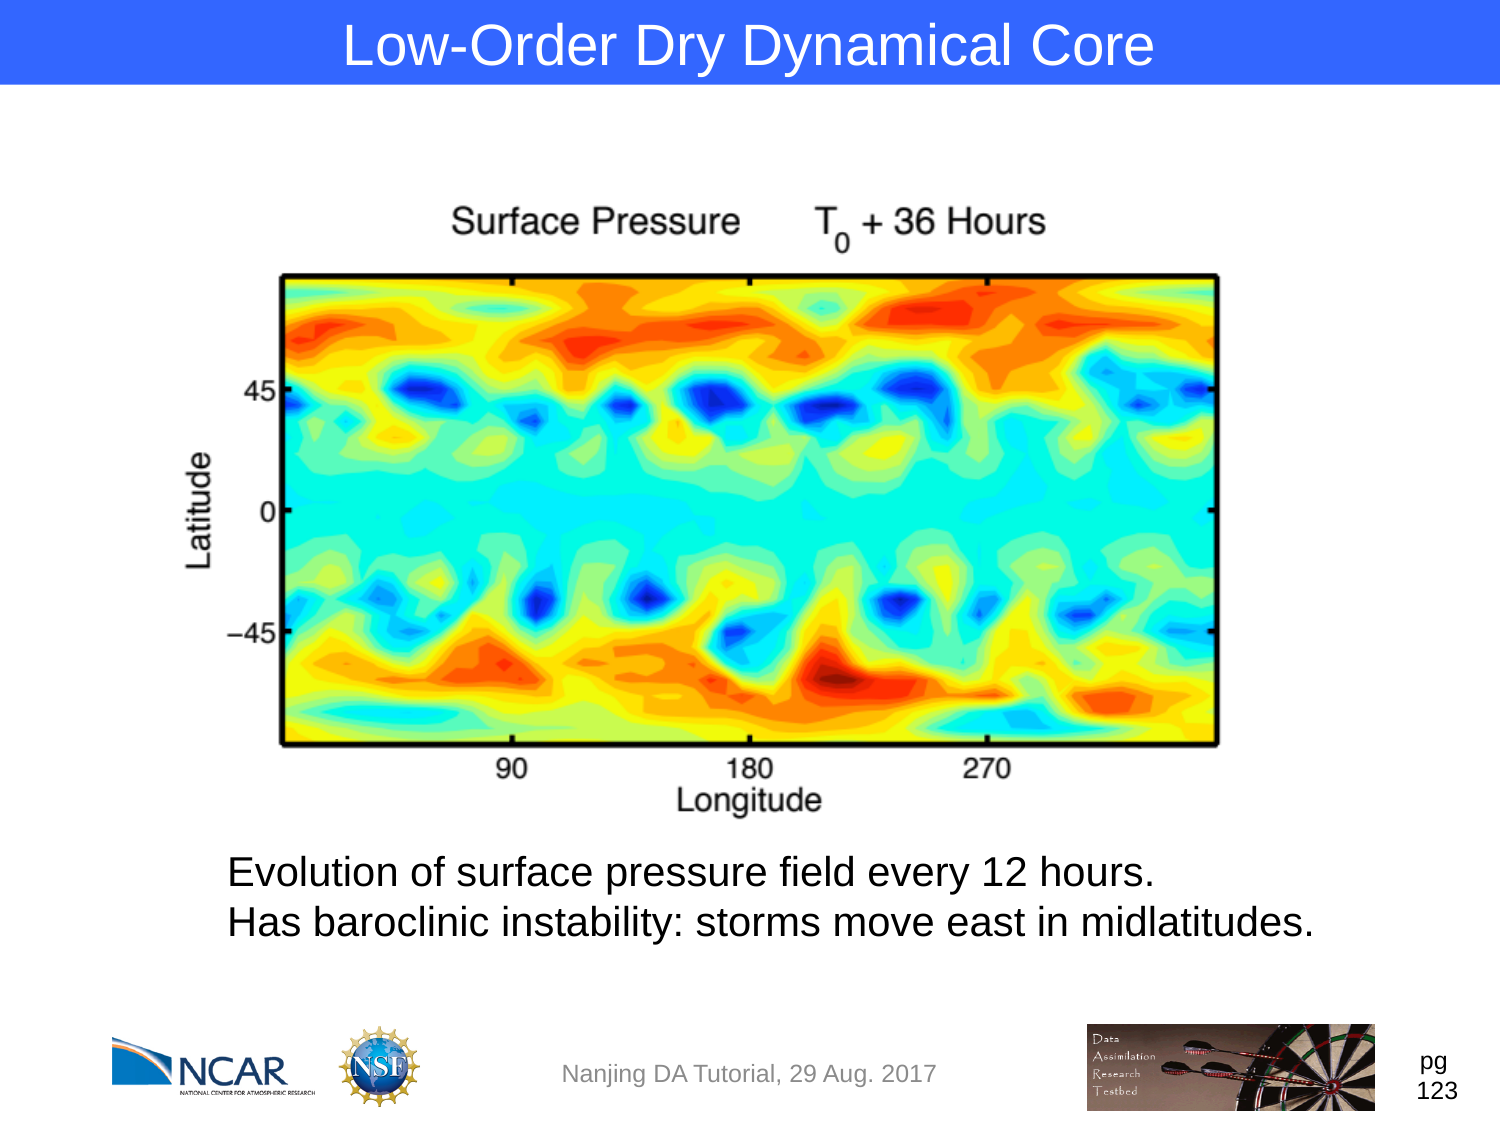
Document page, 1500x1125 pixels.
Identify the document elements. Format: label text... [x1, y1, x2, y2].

text_box Evolution of surface pressure field every 12 hours. Has baroclinic instability: storms move east in midlatitudes. [212, 837, 1338, 953]
text_box Low-Order Dry Dynamical Core [0, 0, 1500, 85]
picture [112, 1037, 315, 1095]
picture [337, 1024, 421, 1108]
picture [174, 187, 1224, 821]
picture [1087, 1024, 1375, 1111]
footer Nanjing DA Tutorial, 29 Aug. 2017 [512, 1042, 988, 1103]
